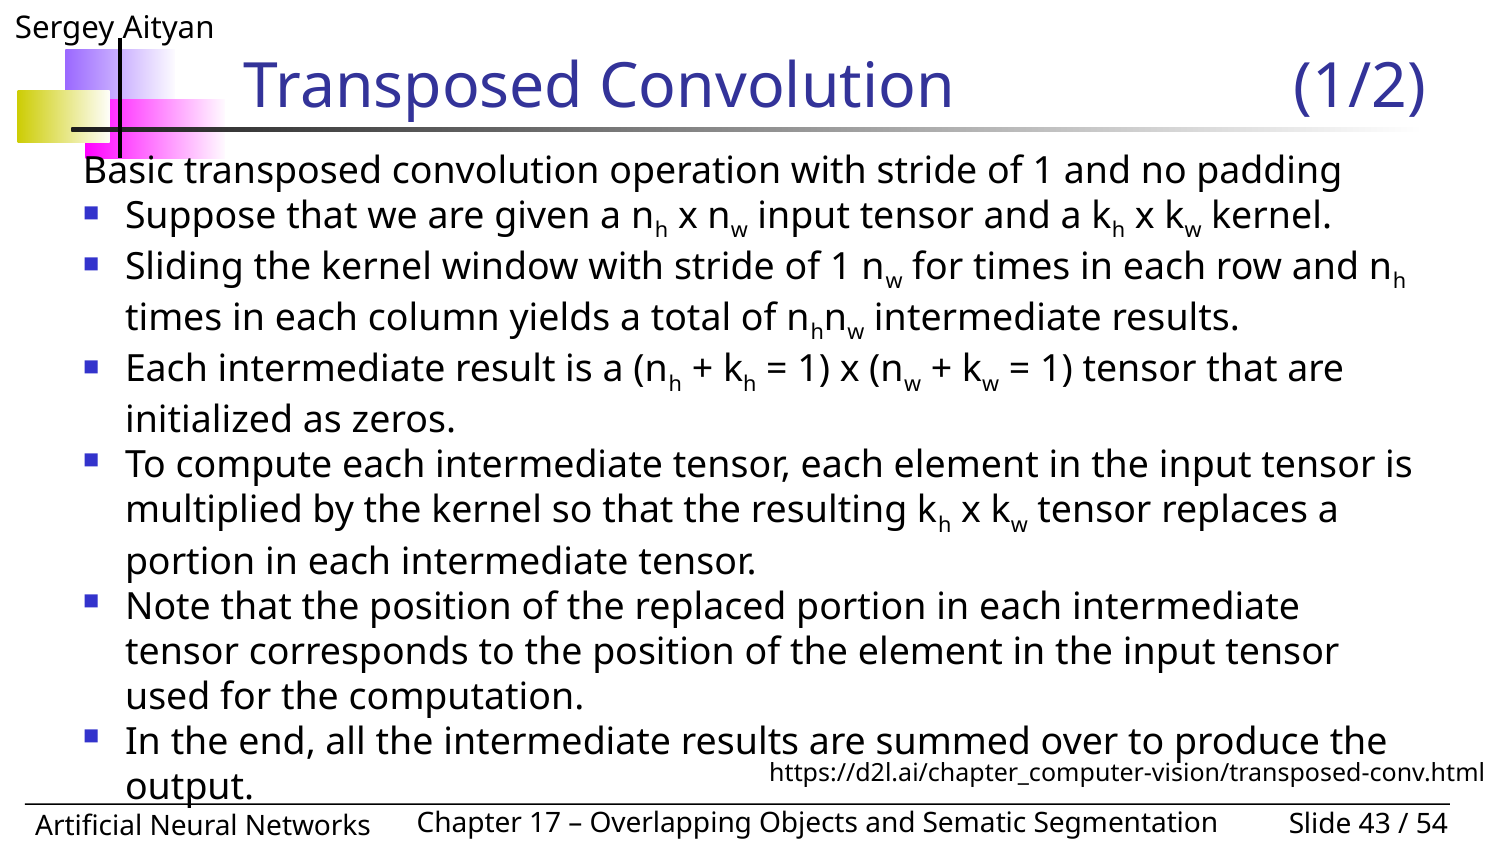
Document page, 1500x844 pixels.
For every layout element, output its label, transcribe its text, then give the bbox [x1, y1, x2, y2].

title Transposed Convolution (1/2) [228, 46, 1463, 128]
list Basic transposed convolution operation with stride of 1 and no padding Suppose that we are given a nh x nw input tensor and a kh x kw kernel. Sliding the kernel window with stride of 1 nw for times in each row and nh times in each column yields a total of nhnw intermediate results. Each intermediate result is a (nh + kh = 1) x (nw + kw = 1) tensor that are initialized as zeros. To compute each intermediate tensor, each element in the input tensor is multiplied by the kernel so that the resulting kh x kw tensor replaces a portion in each intermediate tensor. Note that the position of the replaced portion in each intermediate tensor corresponds to the position of the element in the input tensor used for the computation. In the end, all the intermediate results are summed over to produce the output. [67, 138, 1433, 706]
text_box https://d2l.ai/chapter_computer-vision/transposed-conv.html [754, 749, 1500, 795]
